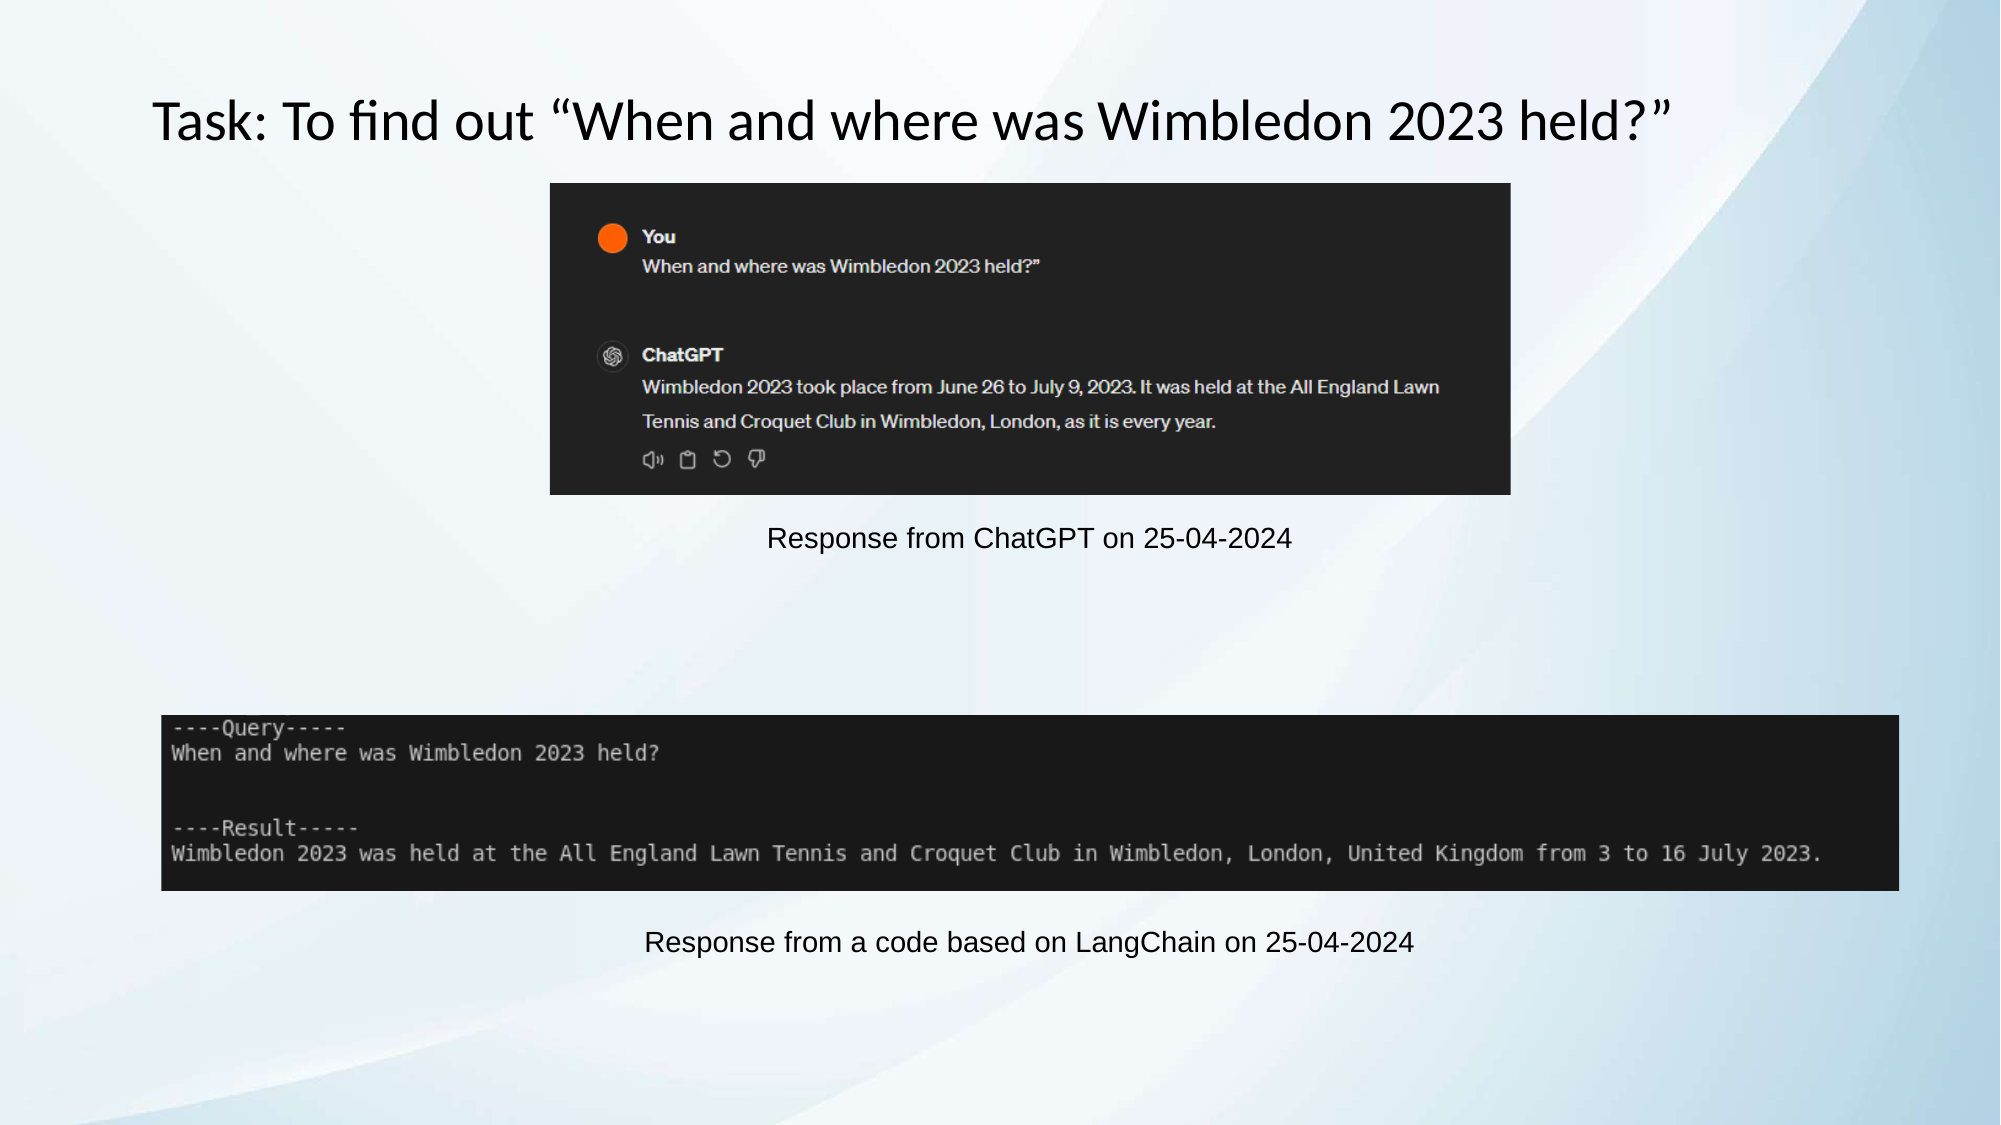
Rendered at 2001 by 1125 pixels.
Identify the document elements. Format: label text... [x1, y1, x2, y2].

title Task: To find out “When and where was Wimbledon 2023 held?” [137, 59, 1863, 184]
picture [0, 0, 2000, 1125]
text_box Response from a code based on LangChain on 25-04-2024 [629, 915, 1431, 966]
text_box Response from ChatGPT on 25-04-2024 [752, 511, 1309, 562]
